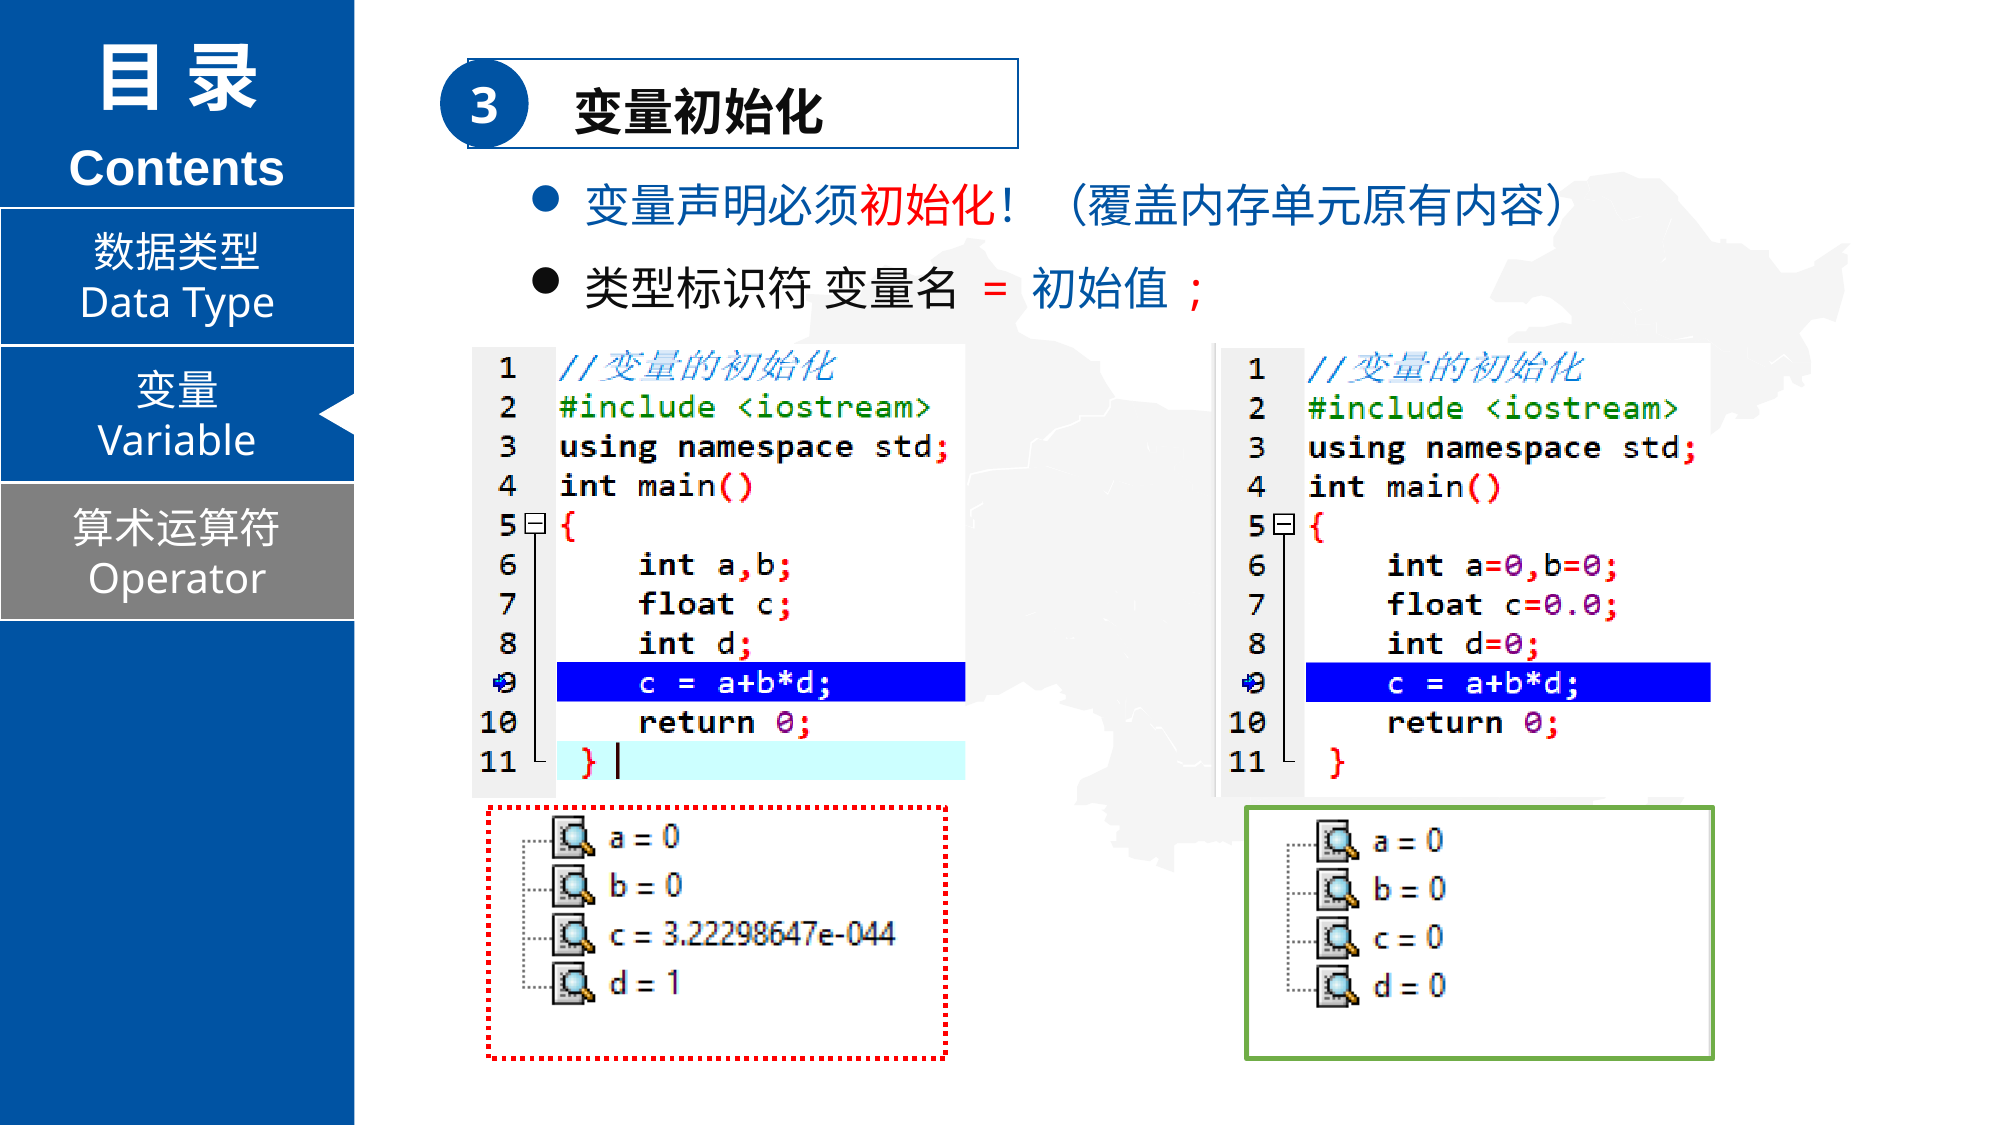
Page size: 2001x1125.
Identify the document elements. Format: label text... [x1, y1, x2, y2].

picture [468, 344, 966, 798]
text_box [439, 59, 1049, 148]
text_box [17, 21, 337, 204]
text_box 变量 Variable [0, 345, 355, 483]
text_box [0, 621, 355, 1125]
picture [1211, 343, 1711, 797]
picture [490, 809, 944, 1057]
text_box 数据类型 Data Type [0, 207, 355, 345]
picture [1248, 809, 1711, 1057]
text_box 算术运算符 Operator [0, 483, 355, 621]
text_box [316, 391, 356, 437]
text_box 变量声明必须初始化！（覆盖内存单元原有内容） 类型标识符 变量名 = 初始值 ; [528, 149, 1737, 315]
text_box [0, 0, 355, 207]
